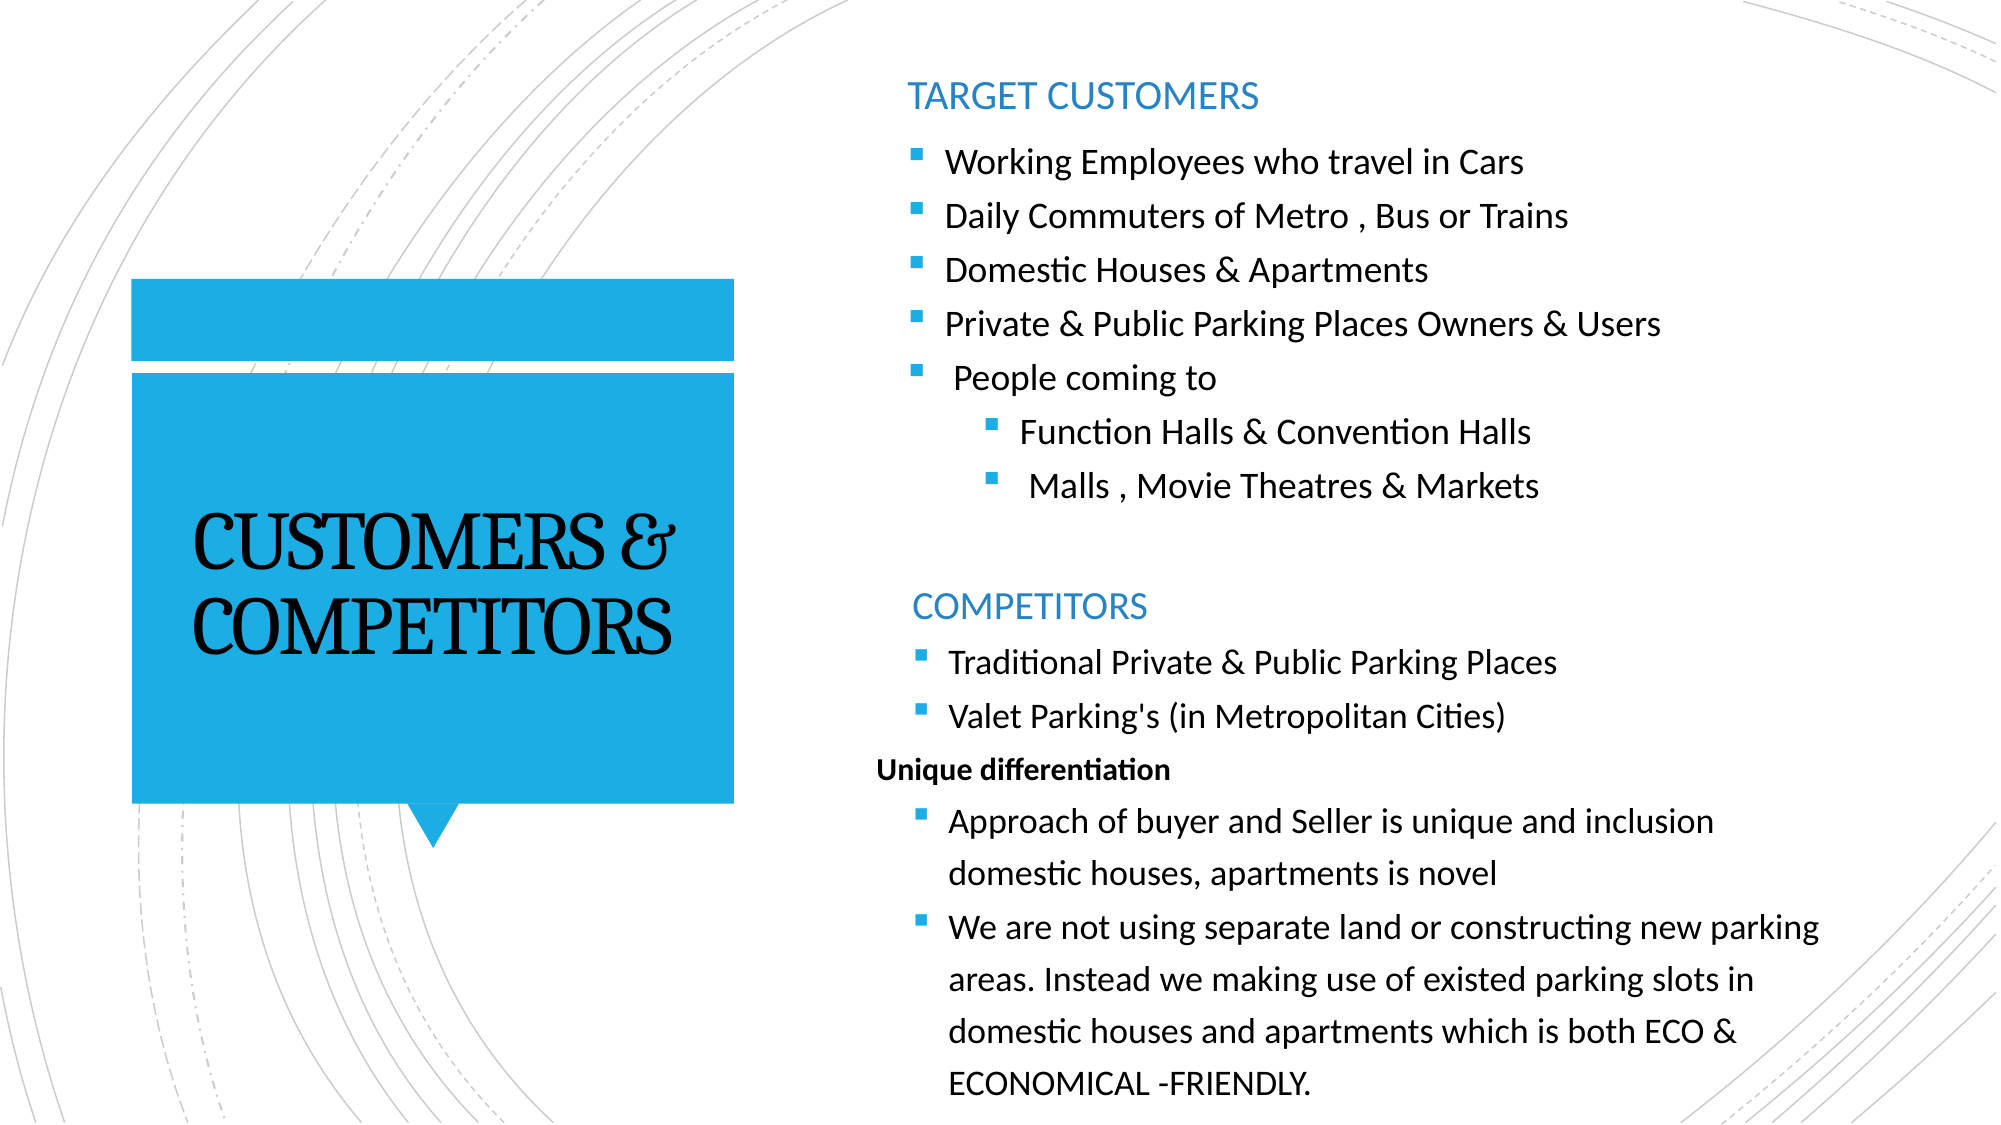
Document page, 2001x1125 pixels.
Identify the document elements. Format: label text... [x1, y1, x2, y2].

list COMPETITORS Traditional Private & Public Parking Places Valet Parking's (in Metropolitan Cities) Unique differentiation Approach of buyer and Seller is unique and inclusion domestic houses, apartments is novel We are not using separate land or constructing new parking areas. Instead we making use of existed parking slots in domestic houses and apartments which is both ECO & ECONOMICAL -FRIENDLY. [825, 562, 1855, 1125]
list TARGET CUSTOMERS Working Employees who travel in Cars Daily Commuters of Metro , Bus or Trains Domestic Houses & Apartments Private & Public Parking Places Owners & Users People coming to Function Halls & Convention Halls Malls , Movie Theatres & Markets [817, 50, 1699, 442]
title CUSTOMERS & COMPETITORS [145, 383, 721, 789]
